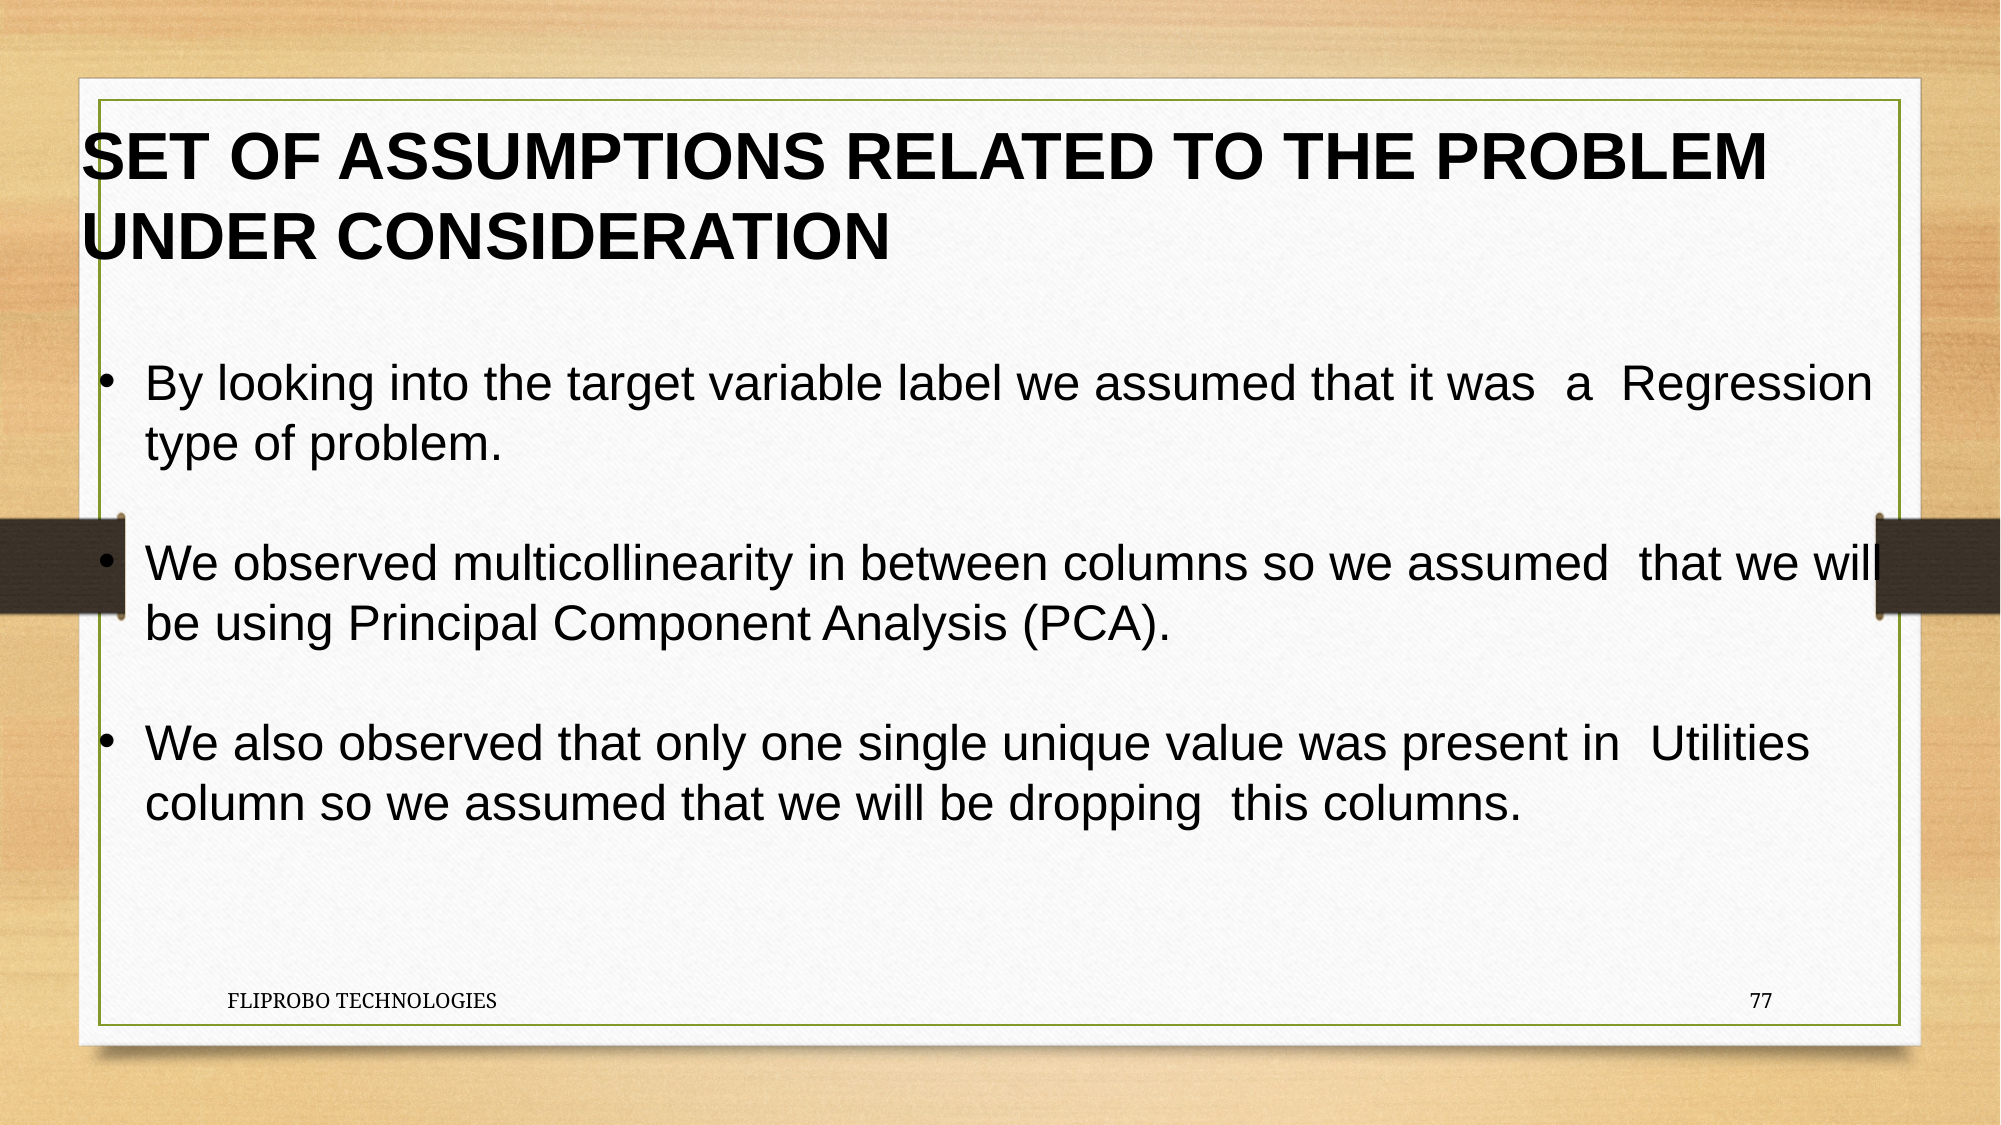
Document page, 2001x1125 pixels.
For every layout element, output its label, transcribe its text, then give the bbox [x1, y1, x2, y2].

slide_number 77 [1698, 979, 1788, 1025]
text_box SET OF ASSUMPTIONS RELATED TO THE PROBLEM UNDER CONSIDERATION [66, 105, 1941, 281]
text_box By looking into the target variable label we assumed that it was a Regression type of problem. We observed multicollinearity in between columns so we assumed that we will be using Principal Component Analysis (PCA). We also observed that only one single unique value was present in Utilities column so we assumed that we will be dropping this columns. [83, 342, 1941, 838]
picture [0, 0, 2001, 1125]
footer FLIPROBO TECHNOLOGIES [212, 979, 1411, 1025]
